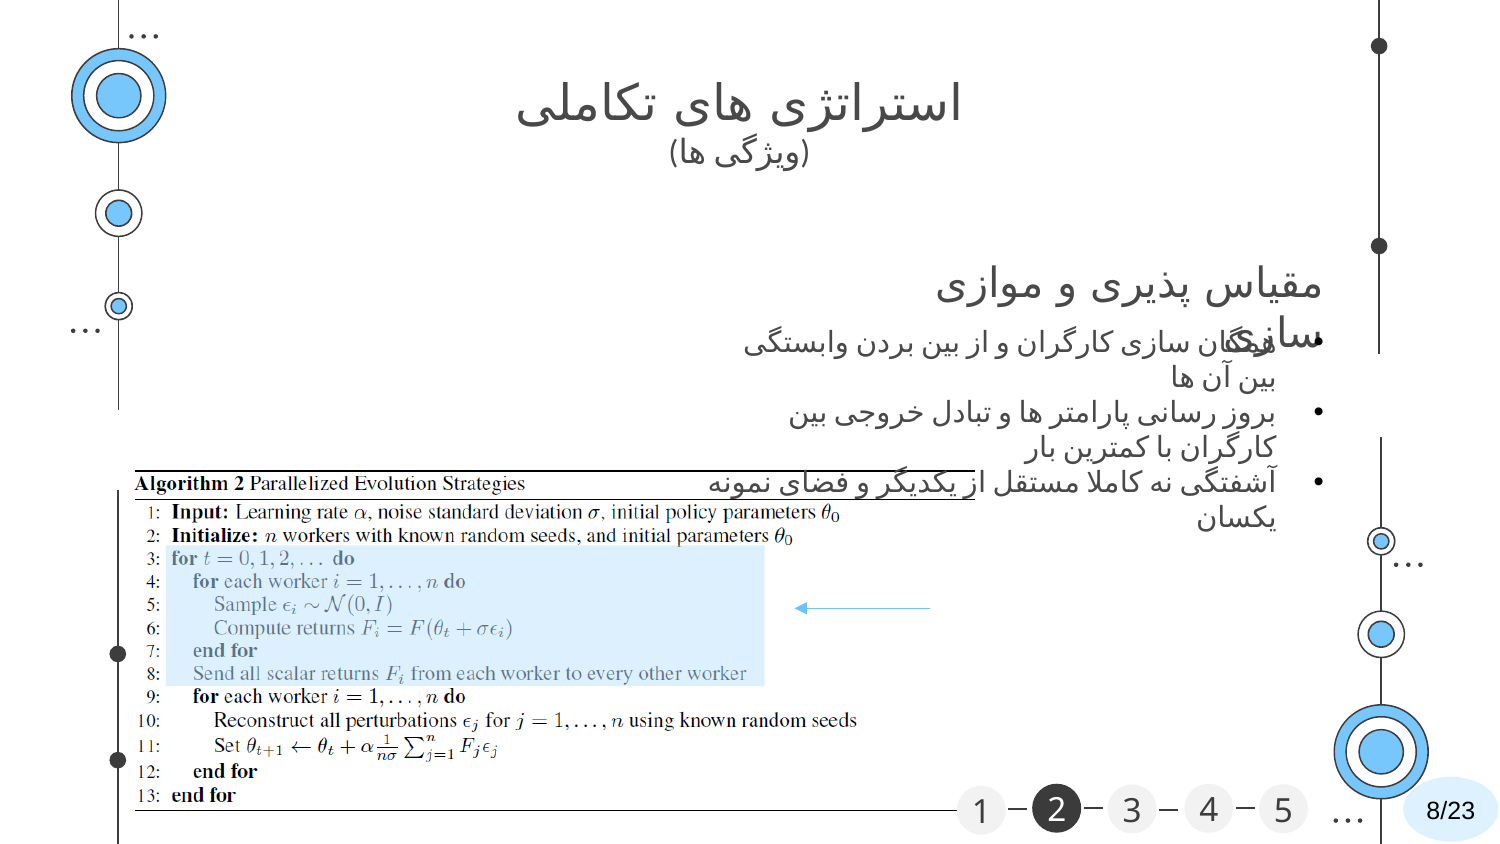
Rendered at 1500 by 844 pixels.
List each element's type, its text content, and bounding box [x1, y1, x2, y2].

text_box همگان سازی کارگران و از بین بردن وابستگی بین آن ها بروز رسانی پارامتر ها و تبادل خروجی بین کارگران با کمترین بار آشفتگی نه کاملا مستقل از یکدیگر و فضای نمونه یکسان [690, 308, 1339, 455]
text_box 8/23 [1402, 776, 1499, 842]
text_box استراتژی های تکاملی (ویژگی ها) [281, 55, 1197, 153]
text_box 3 [1107, 784, 1157, 834]
text_box 4 [1184, 783, 1234, 833]
title مقیاس پذیری و موازی سازی [888, 240, 1339, 308]
text_box 2 [1032, 783, 1082, 833]
picture [130, 465, 979, 814]
text_box 5 [1258, 784, 1308, 834]
text_box 1 [959, 785, 1006, 835]
